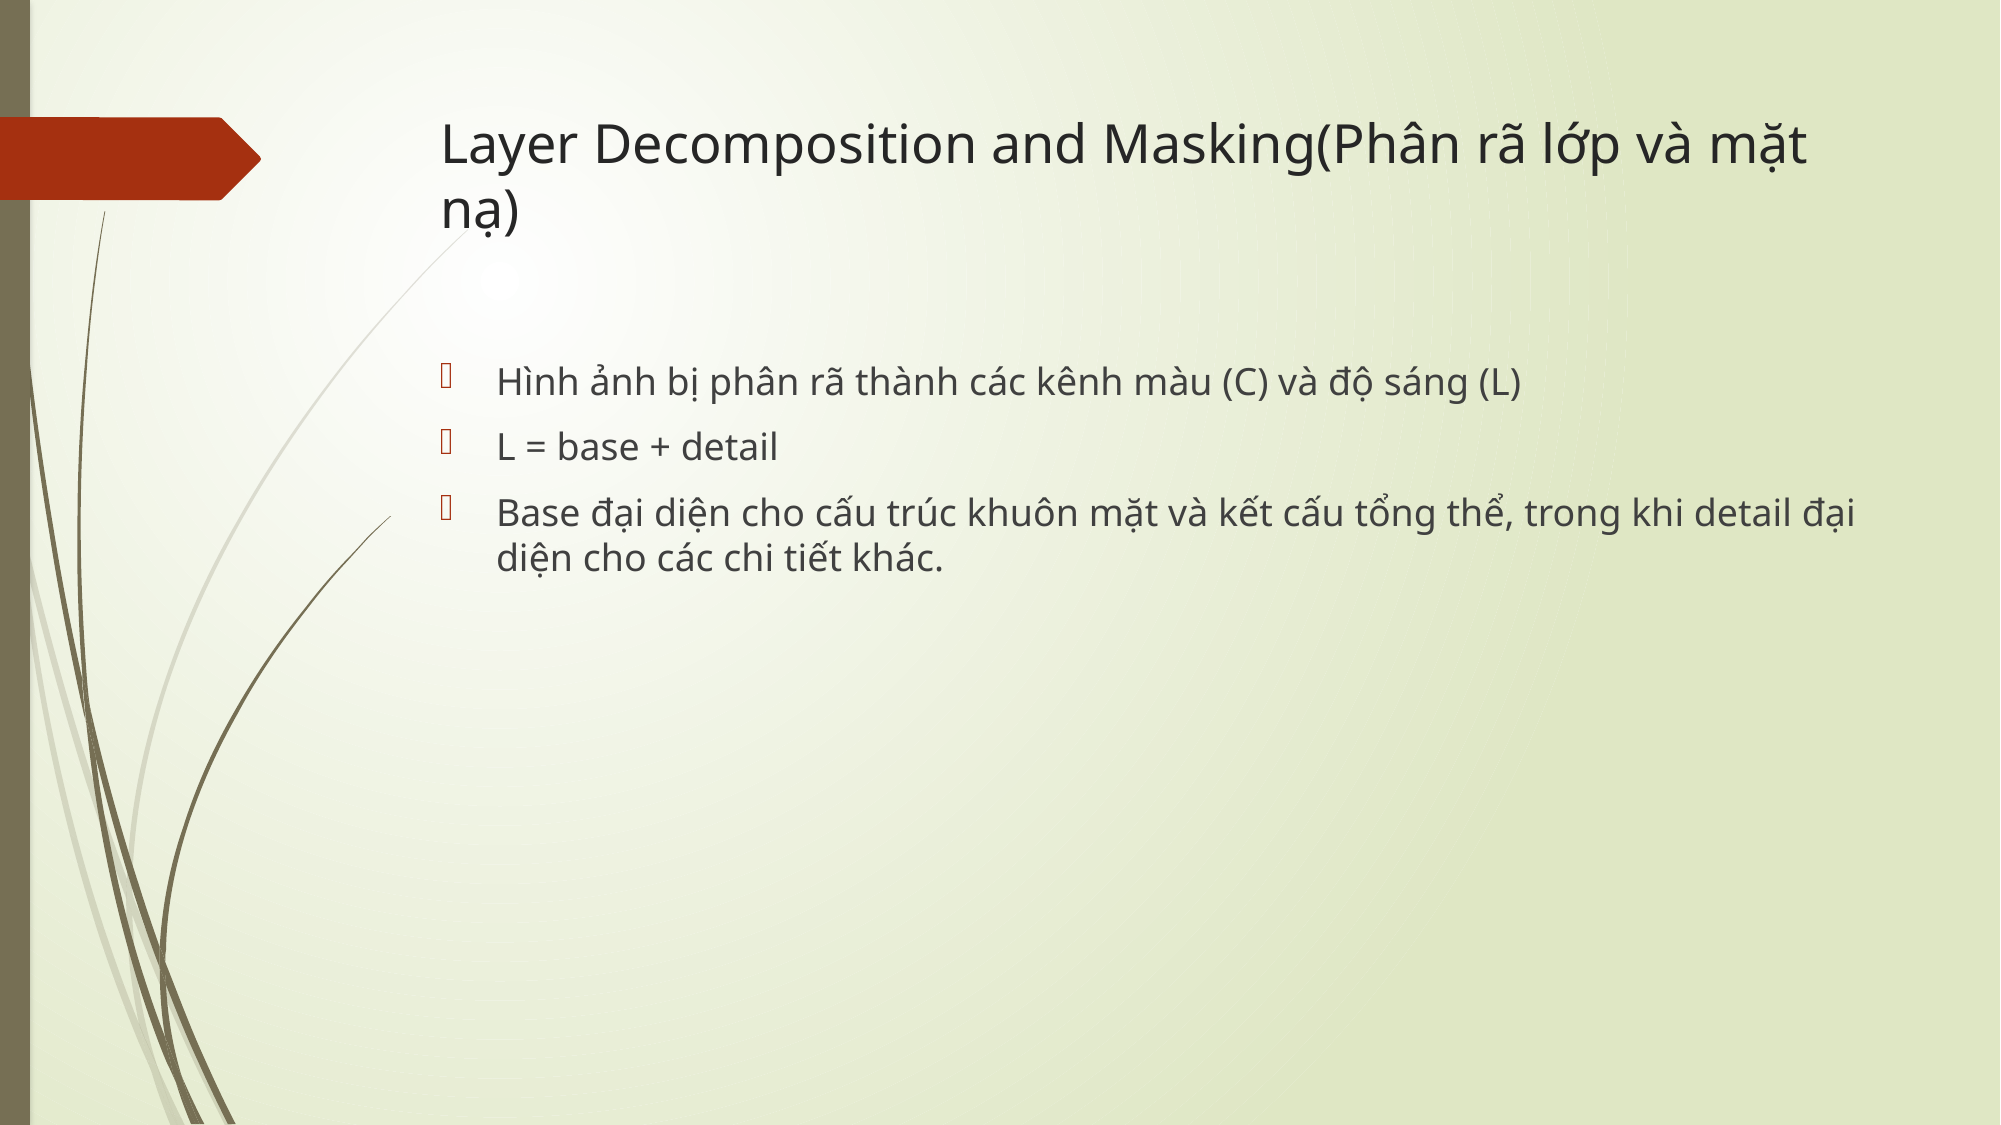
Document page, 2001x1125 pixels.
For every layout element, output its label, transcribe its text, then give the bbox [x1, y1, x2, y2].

list Hình ảnh bị phân rã thành các kênh màu (C) và độ sáng (L) L = base + detail Base đại diện cho cấu trúc khuôn mặt và kết cấu tổng thể, trong khi detail đại diện cho các chi tiết khác. [424, 350, 1888, 970]
title Layer Decomposition and Masking(Phân rã lớp và mặt nạ) [425, 102, 1888, 313]
